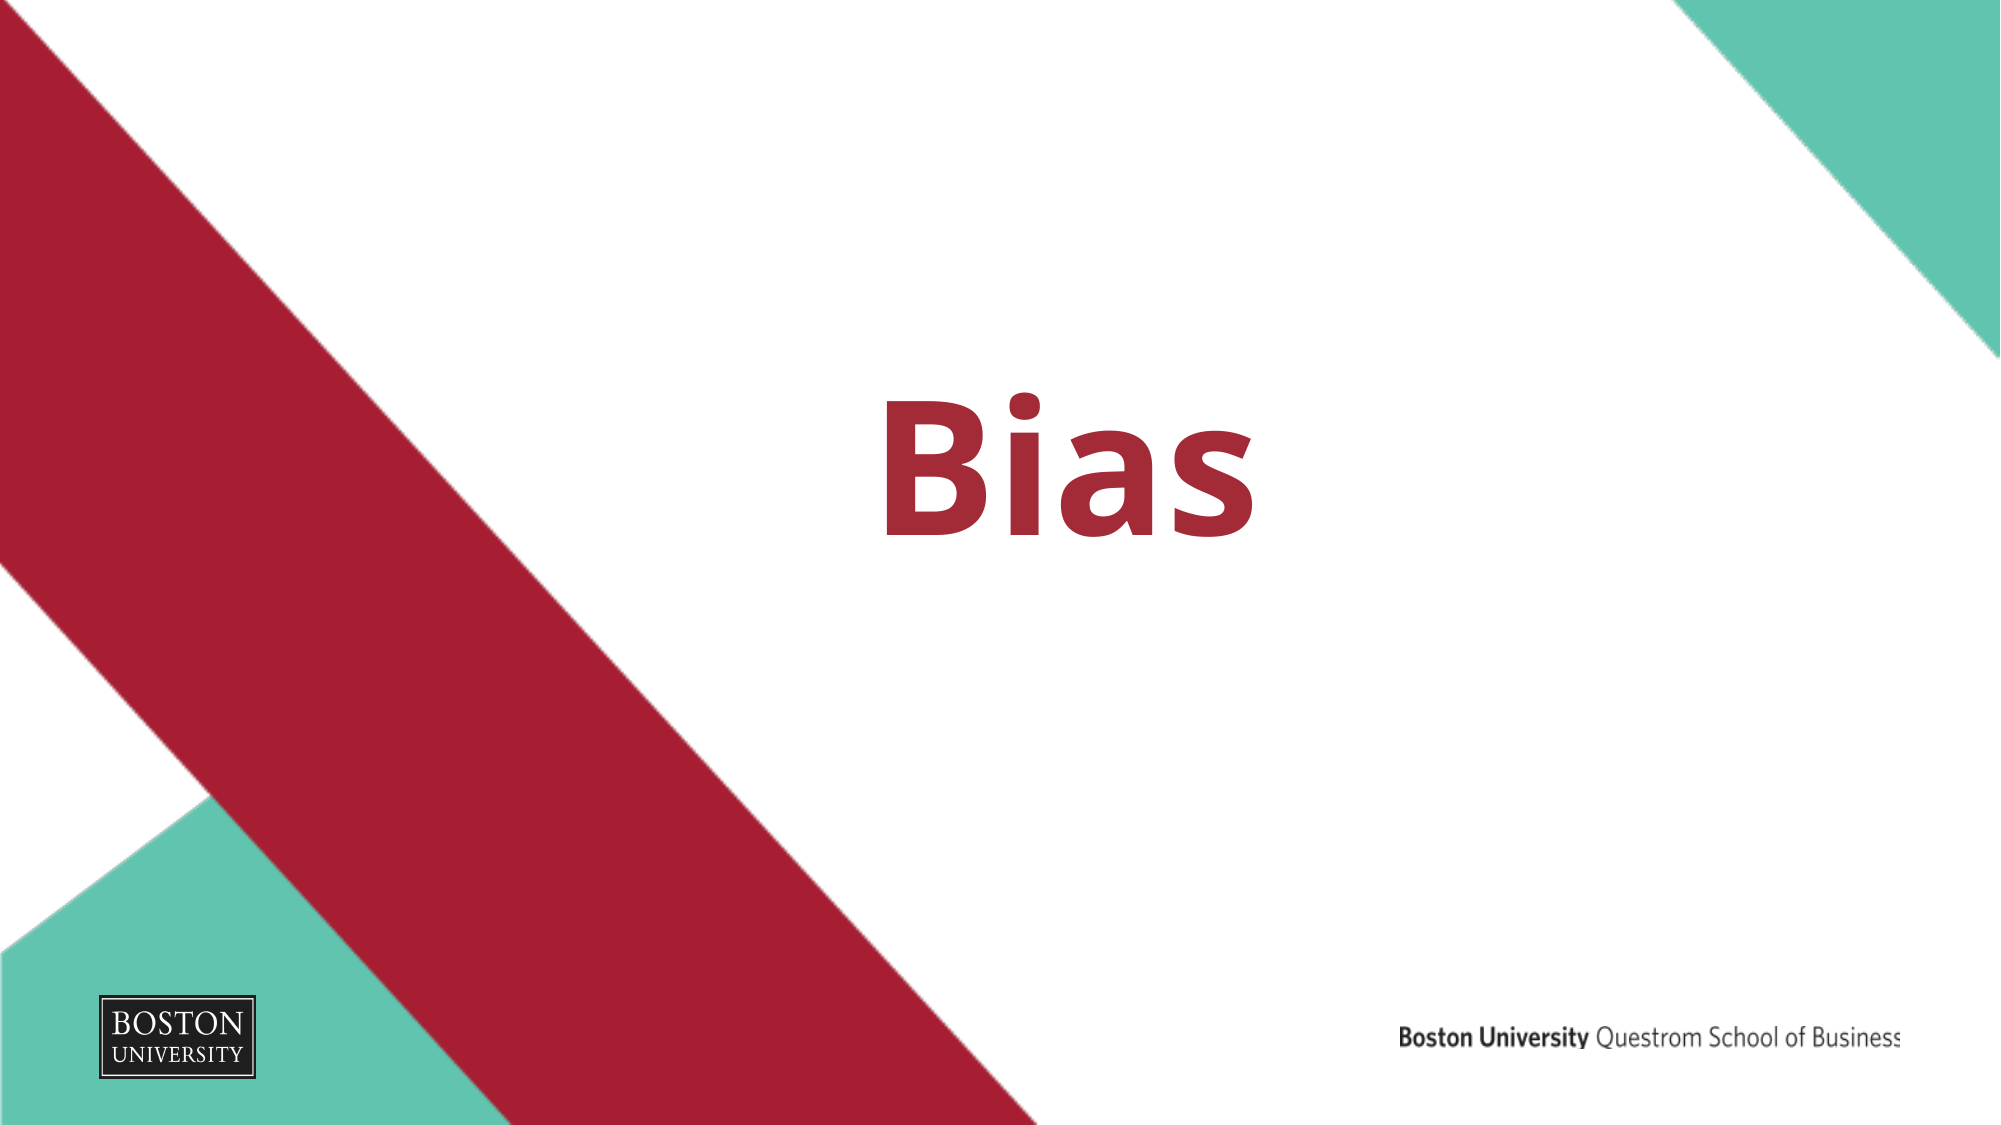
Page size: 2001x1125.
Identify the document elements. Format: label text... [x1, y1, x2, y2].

title Bias [855, 214, 1834, 763]
picture [0, 0, 2000, 1125]
